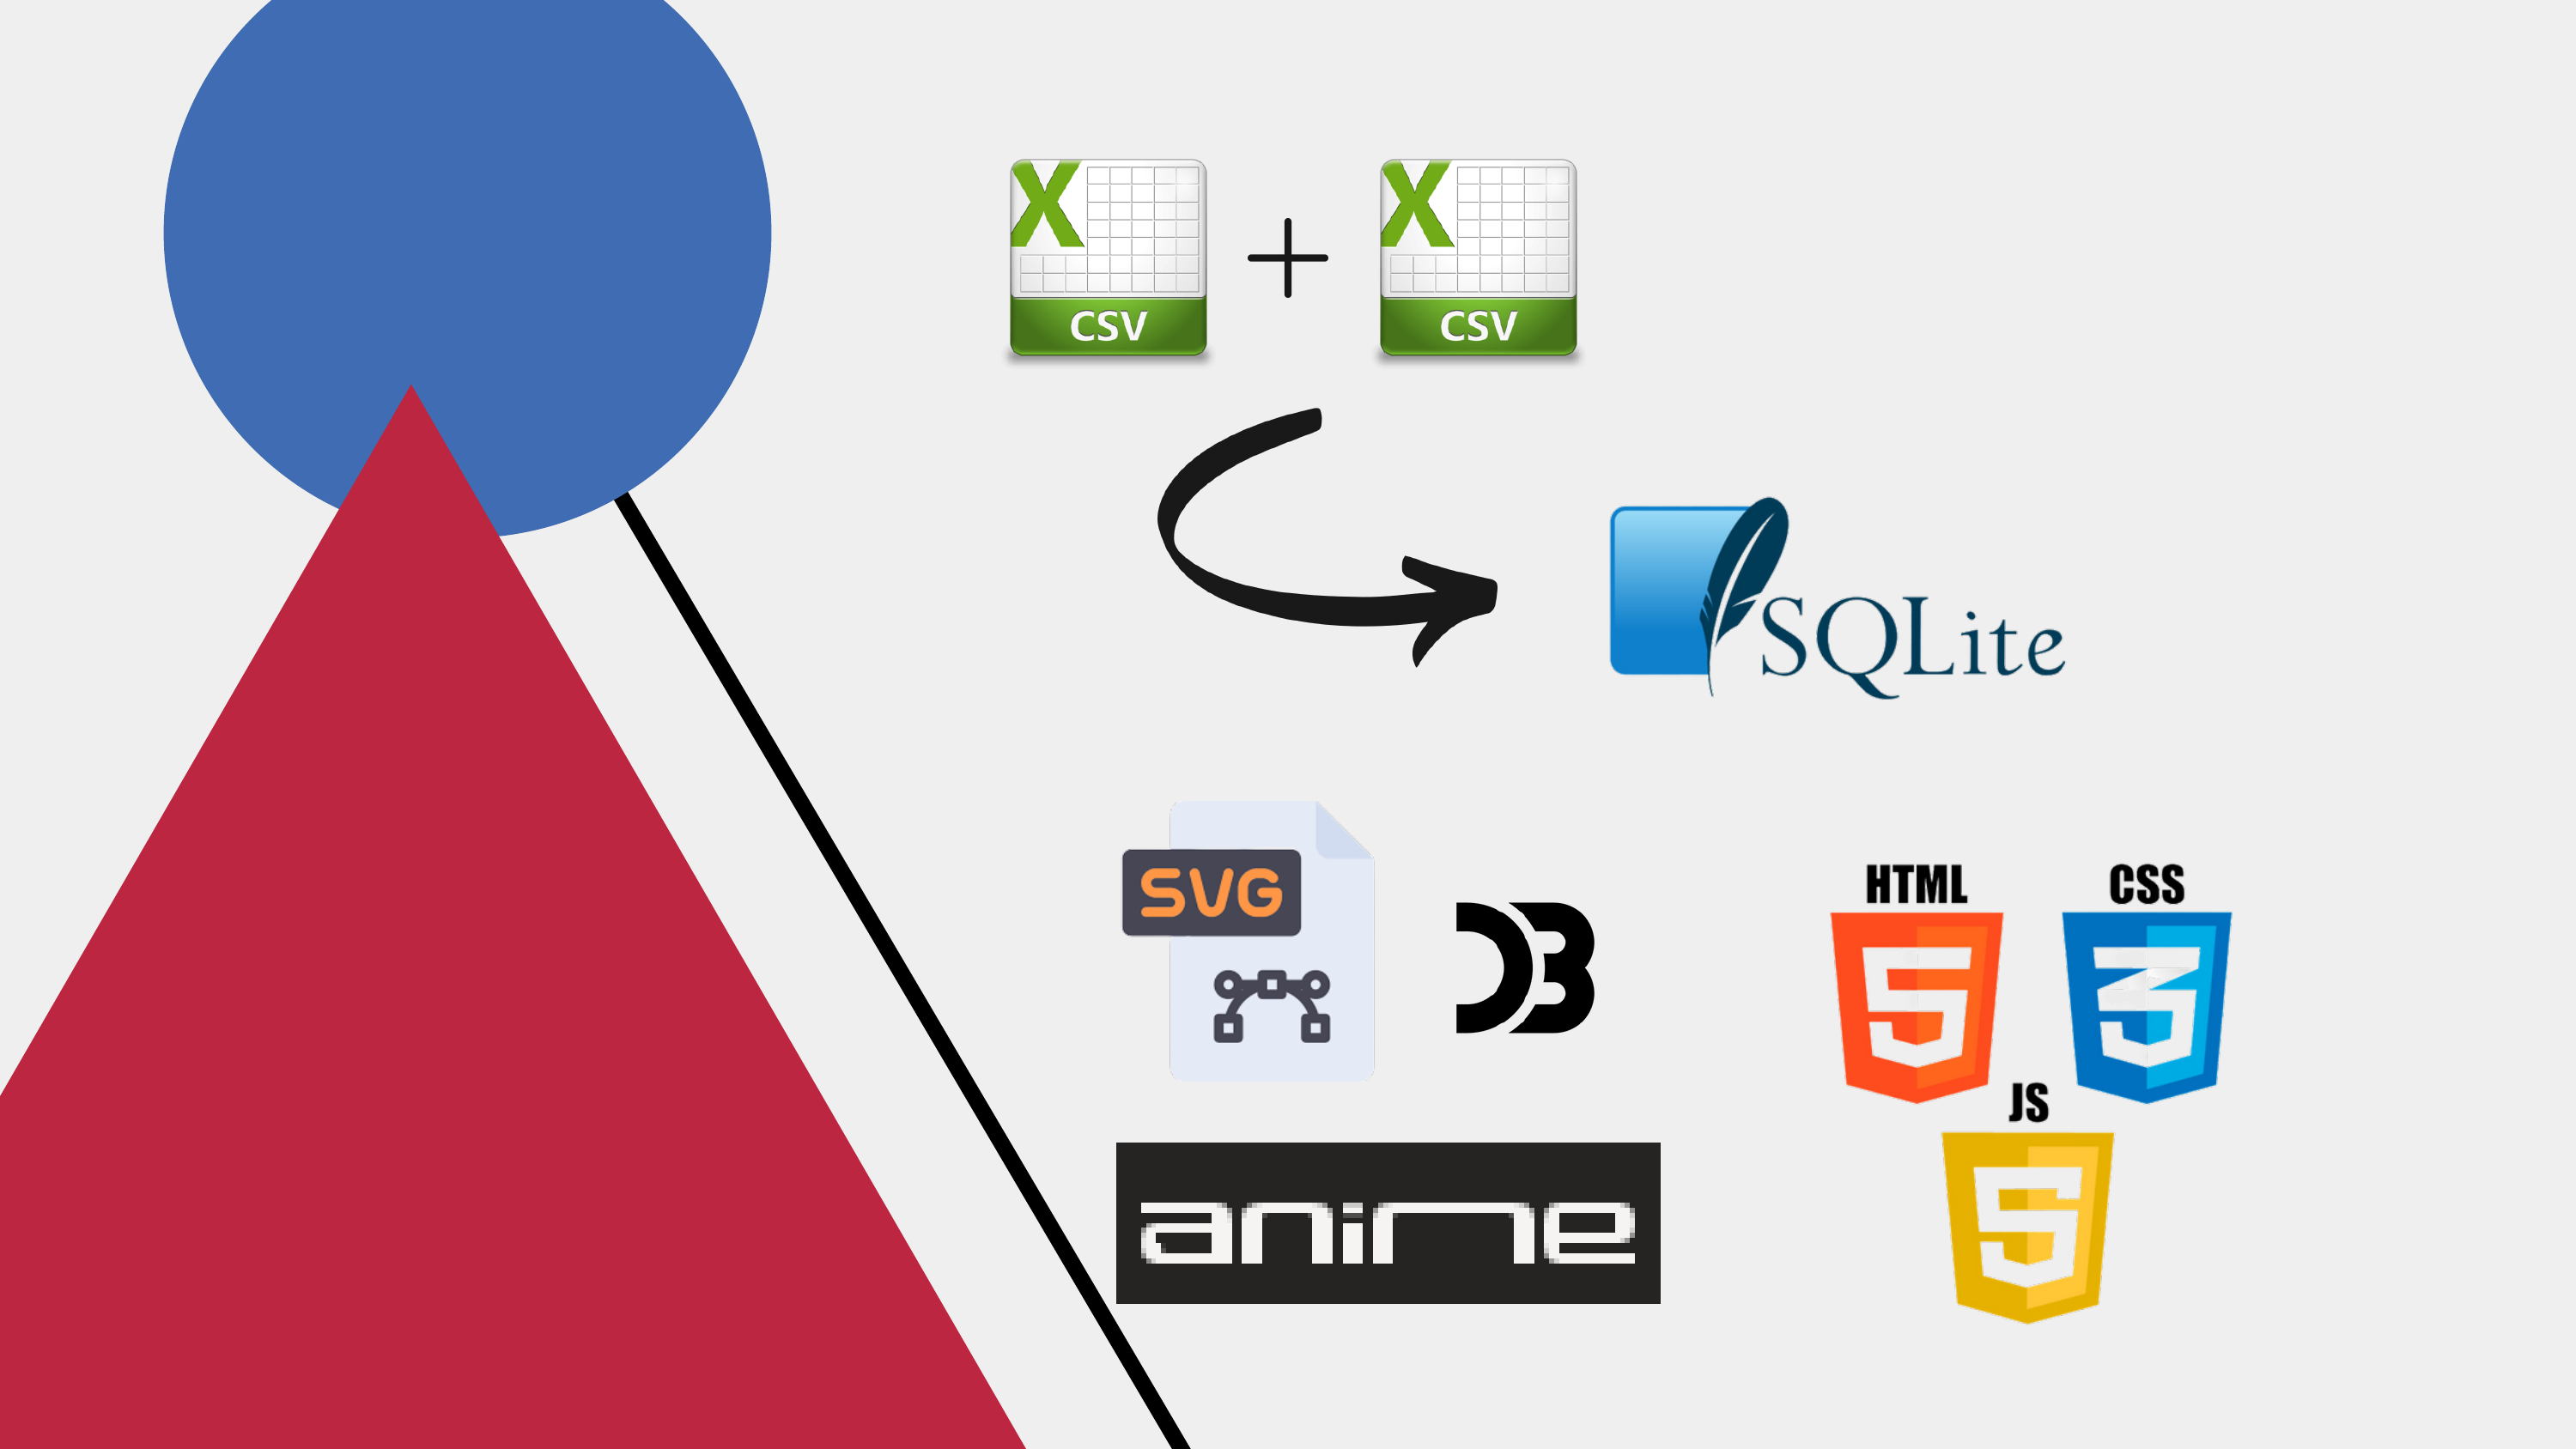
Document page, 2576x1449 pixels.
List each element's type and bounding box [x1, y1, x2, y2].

picture [1442, 884, 1608, 1051]
text_box [161, 0, 774, 383]
picture [1116, 1143, 1661, 1304]
picture [1248, 218, 1328, 298]
text_box [0, 384, 1042, 1449]
picture [1108, 800, 1389, 1082]
picture [1157, 144, 2300, 1342]
picture [994, 144, 1222, 373]
text_box [1046, 1203, 1191, 1449]
